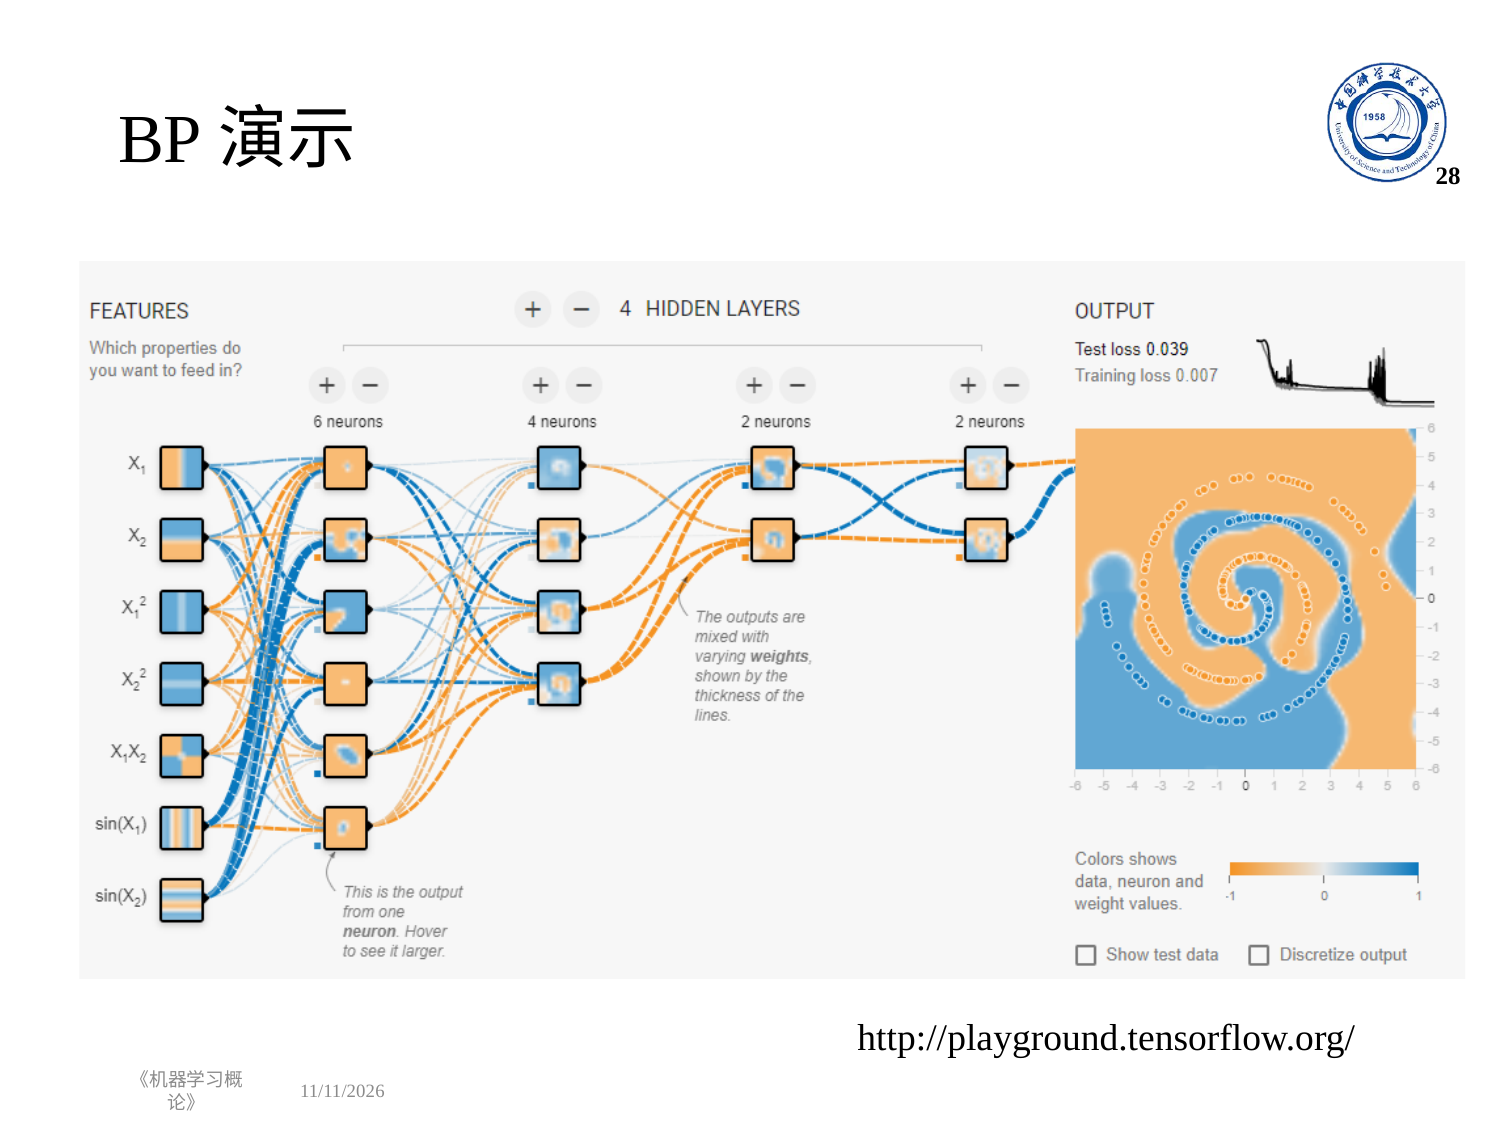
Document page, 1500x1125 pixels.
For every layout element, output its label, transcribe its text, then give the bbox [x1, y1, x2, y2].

slide_number 28 [1372, 144, 1476, 205]
footer 《机器学习概论》 [104, 1068, 270, 1113]
picture [79, 261, 1466, 979]
picture [1397, 59, 1450, 144]
text_box http://playground.tensorflow.org/ [842, 1005, 1371, 1066]
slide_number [285, 1068, 422, 1113]
title BP演示 [103, 59, 1397, 221]
